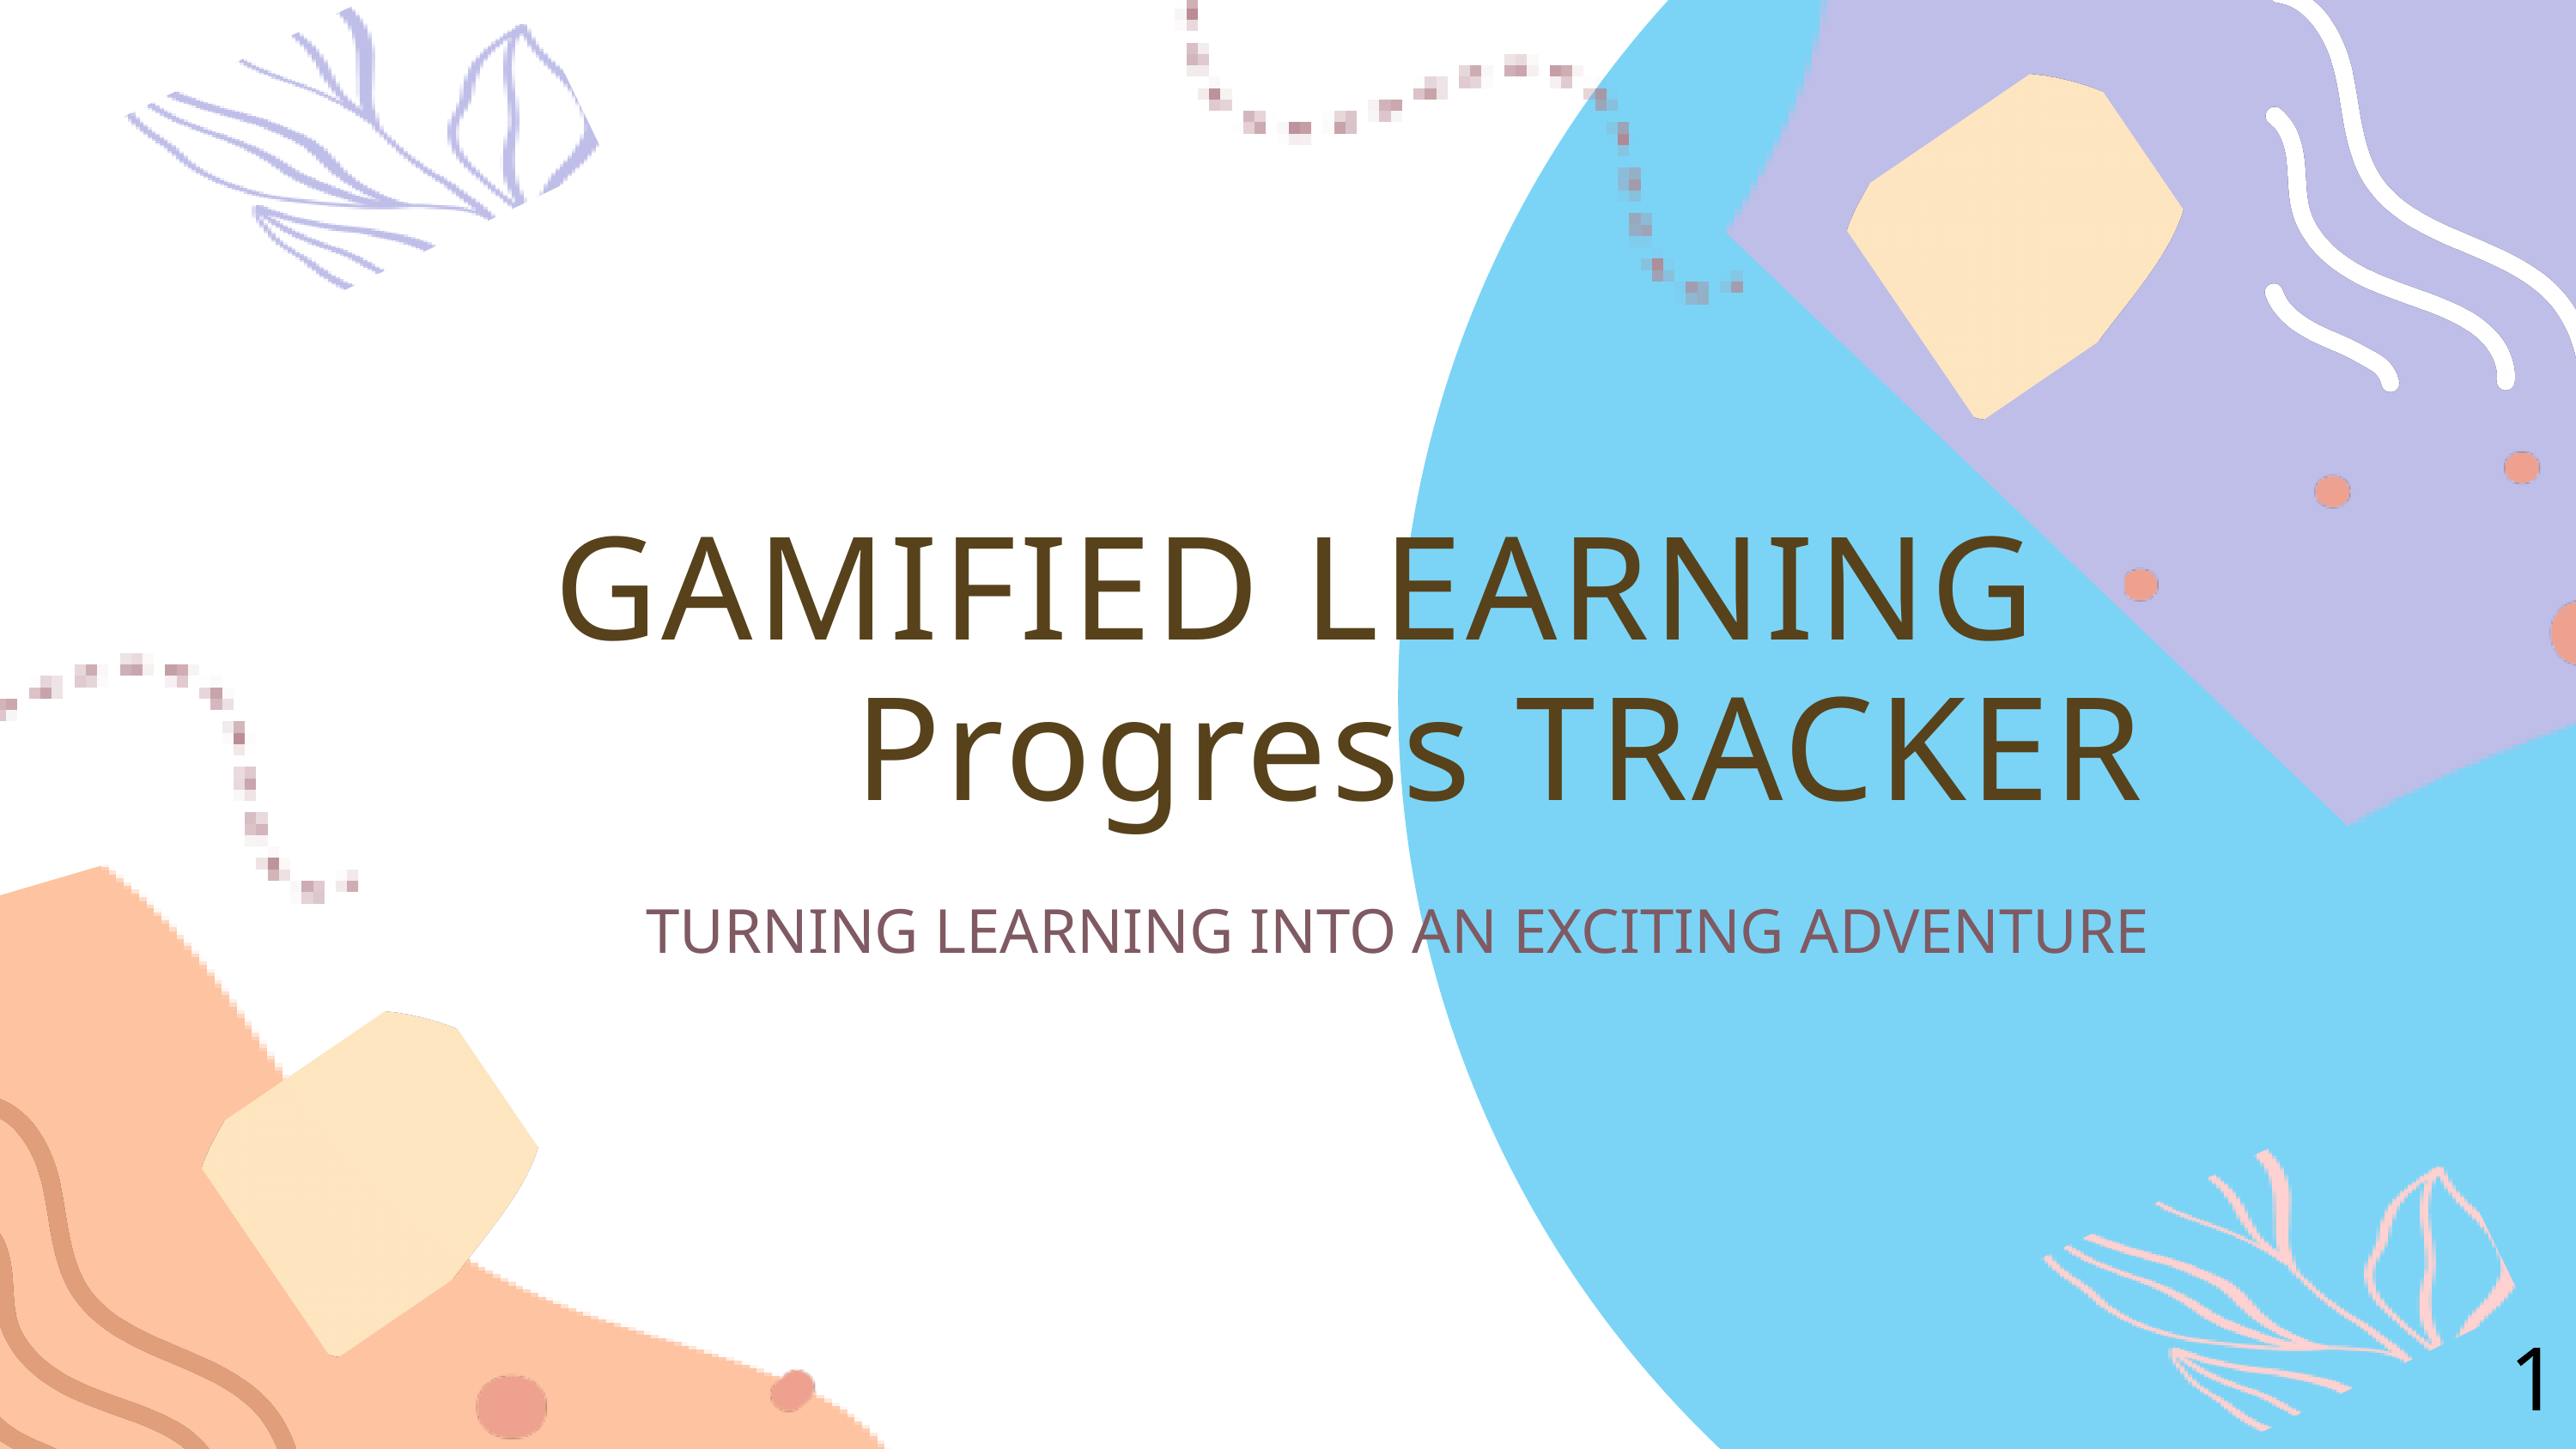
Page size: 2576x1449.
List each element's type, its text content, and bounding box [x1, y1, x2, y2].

text_box [0, 829, 867, 1361]
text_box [1397, 0, 2576, 1449]
text_box [926, 0, 1391, 305]
text_box [108, 0, 609, 324]
text_box [0, 324, 359, 904]
text_box TURNING LEARNING INTO AN EXCITING ADVENTURE [572, 904, 1391, 966]
text_box [0, 1095, 306, 1361]
text_box [0, 1361, 896, 1449]
text_box GAMIFIED LEARNING Progress TRACKER [359, 508, 1391, 829]
text_box [261, 983, 573, 1361]
